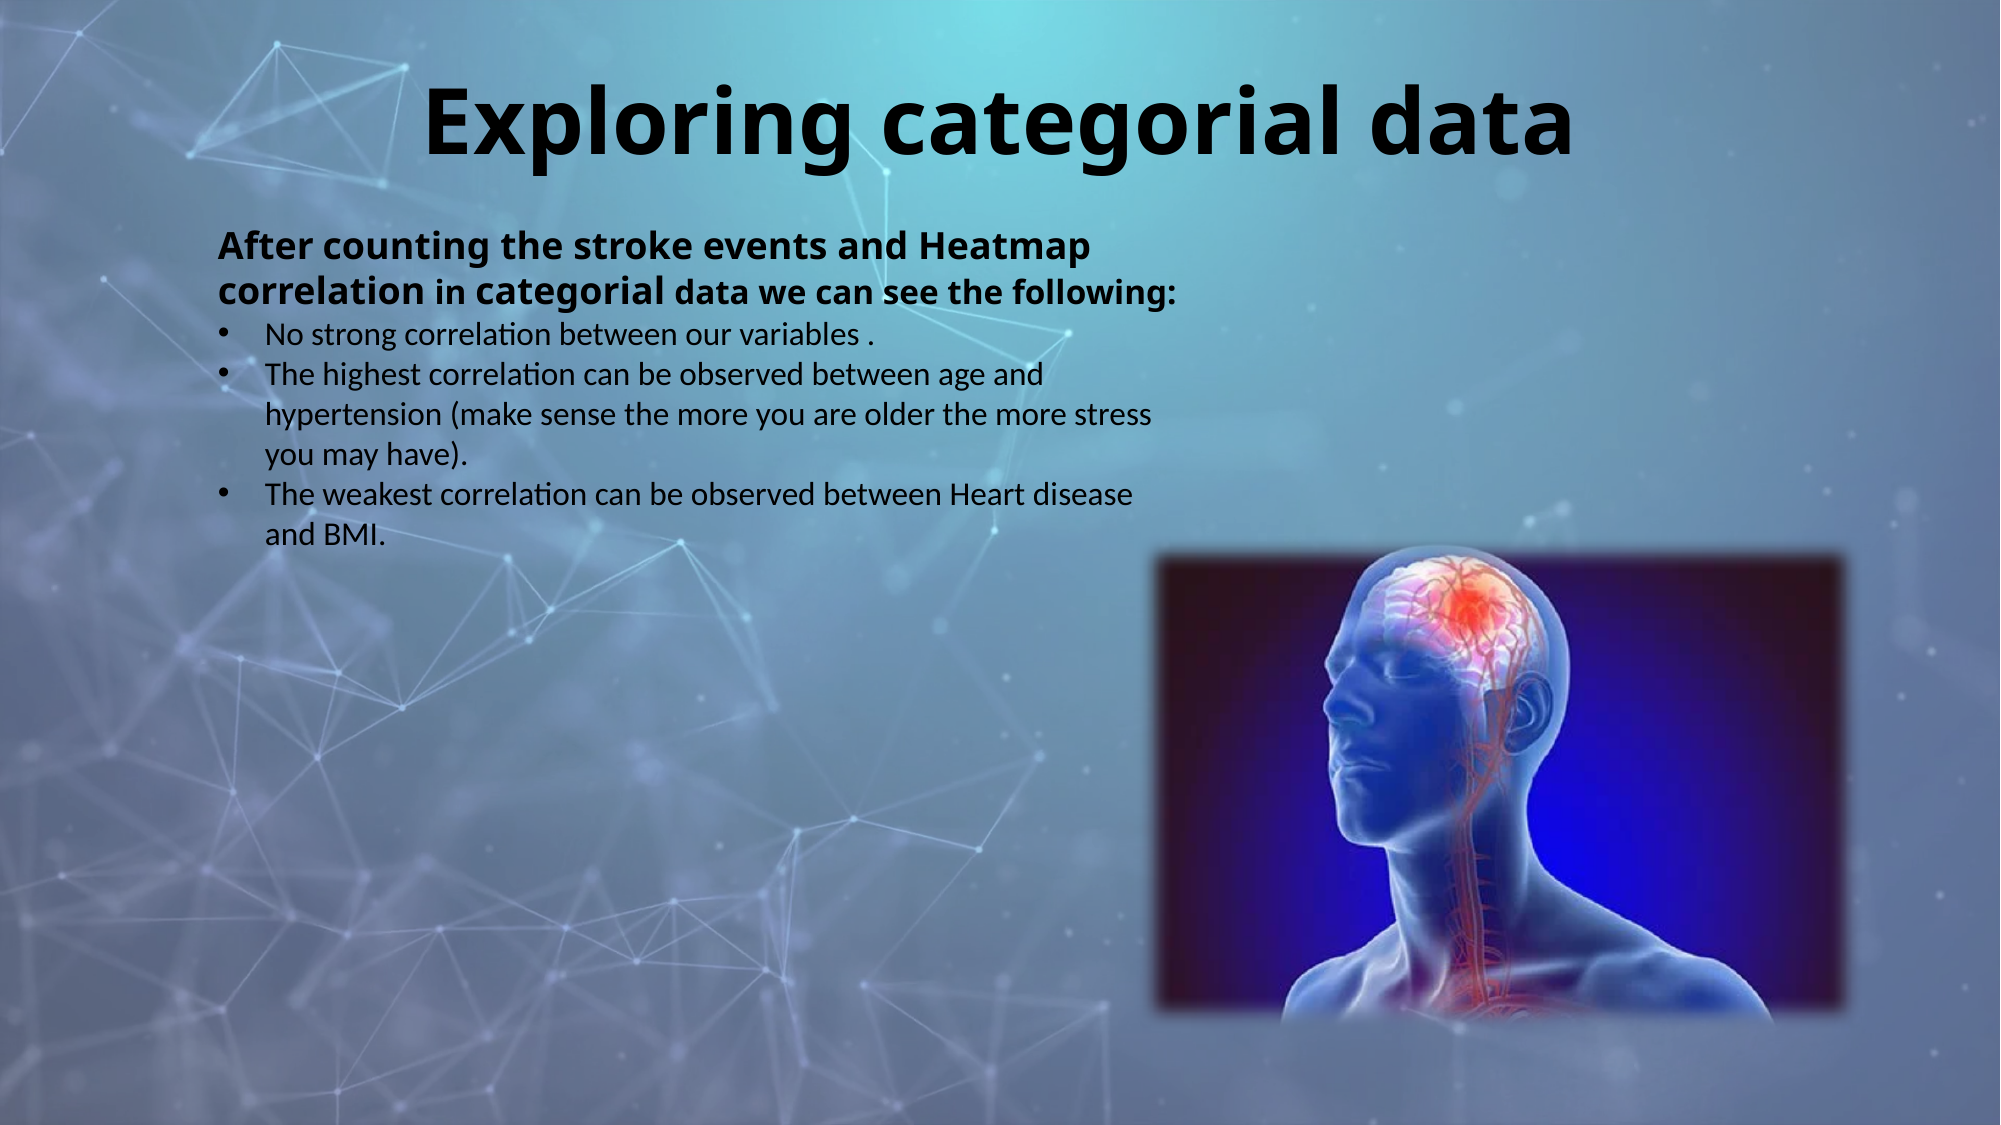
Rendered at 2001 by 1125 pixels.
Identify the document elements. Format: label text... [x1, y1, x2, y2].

picture [1137, 536, 1862, 1029]
text_box After counting the stroke events and Heatmap correlation in categorial data we can see the following: No strong correlation between our variables . The highest correlation can be observed between age and hypertension (make sense the more you are older the more stress you may have). The weakest correlation can be observed between Heart disease and BMI. [203, 234, 1204, 560]
text_box Exploring categorial data [137, 16, 1863, 234]
